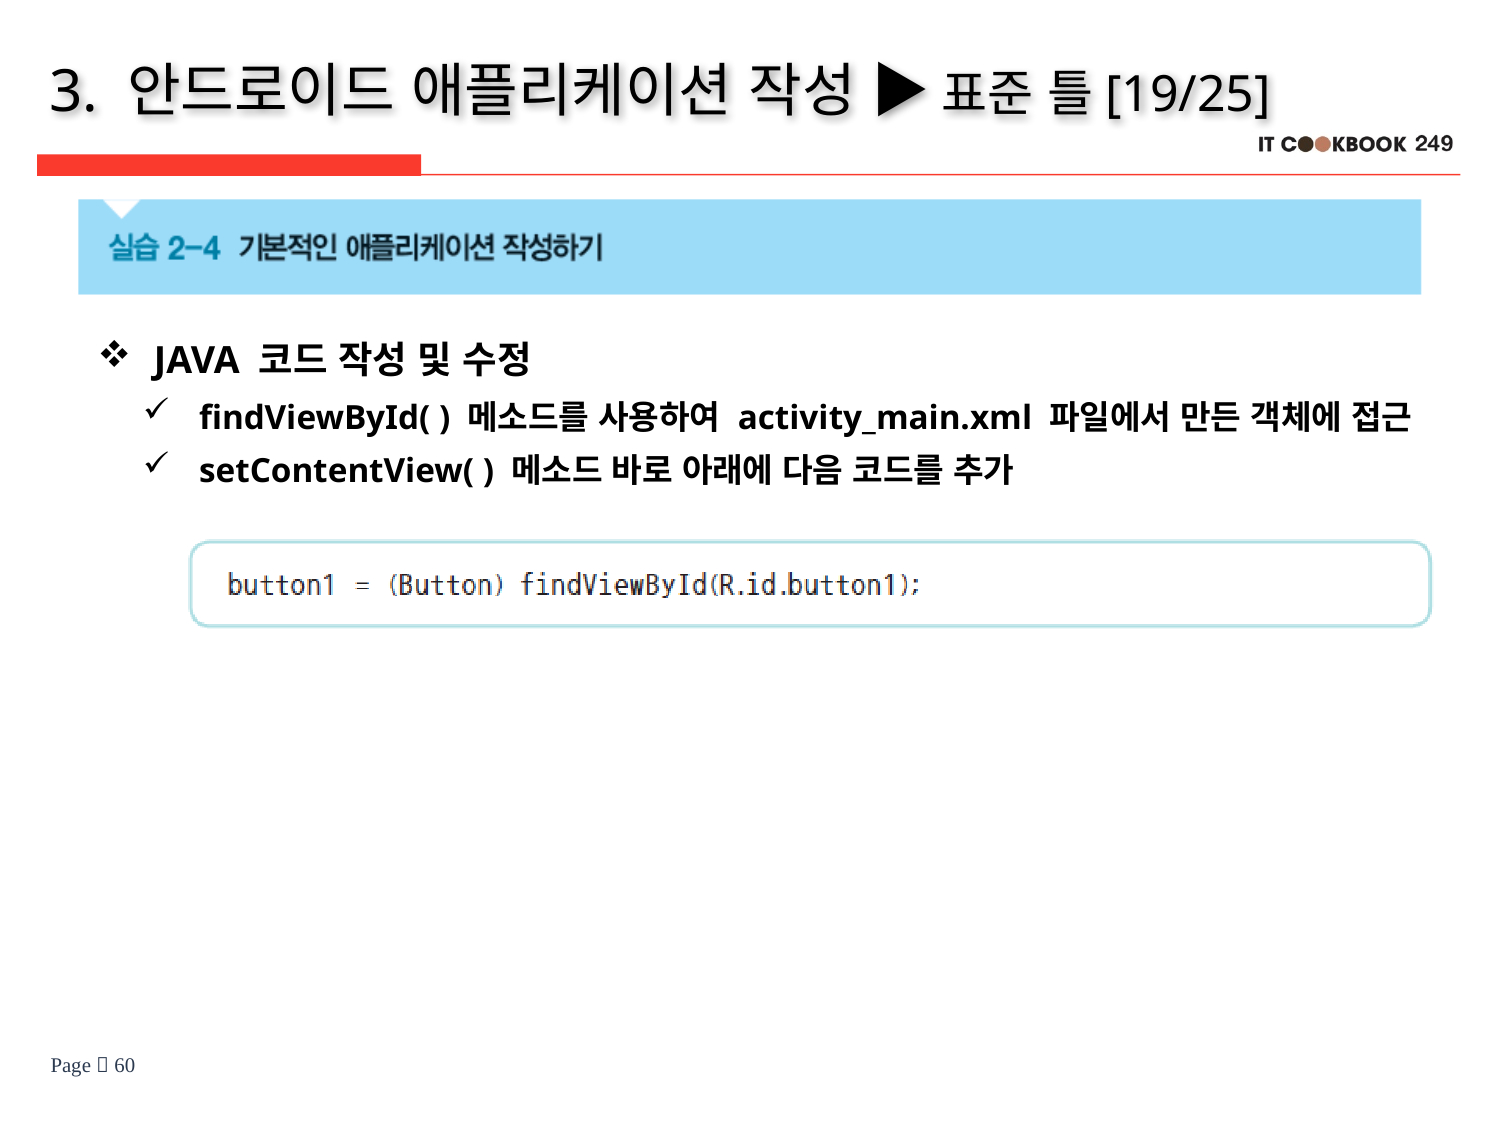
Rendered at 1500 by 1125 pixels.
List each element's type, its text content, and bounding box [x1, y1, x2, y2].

picture [77, 198, 1423, 298]
picture [1218, 120, 1464, 164]
picture [179, 529, 1441, 641]
list JAVA 코드 작성 및 수정 findViewById( ) 메소드를 사용하여 activity_main.xml 파일에서 만든 객체에 접근 setContentView( ) 메소드 바로 아래에 다음 코드를 추가 [54, 335, 1500, 1051]
title 3. 안드로이드 애플리케이션 작성 ▶ 표준 틀[19/25] [48, 53, 1448, 161]
